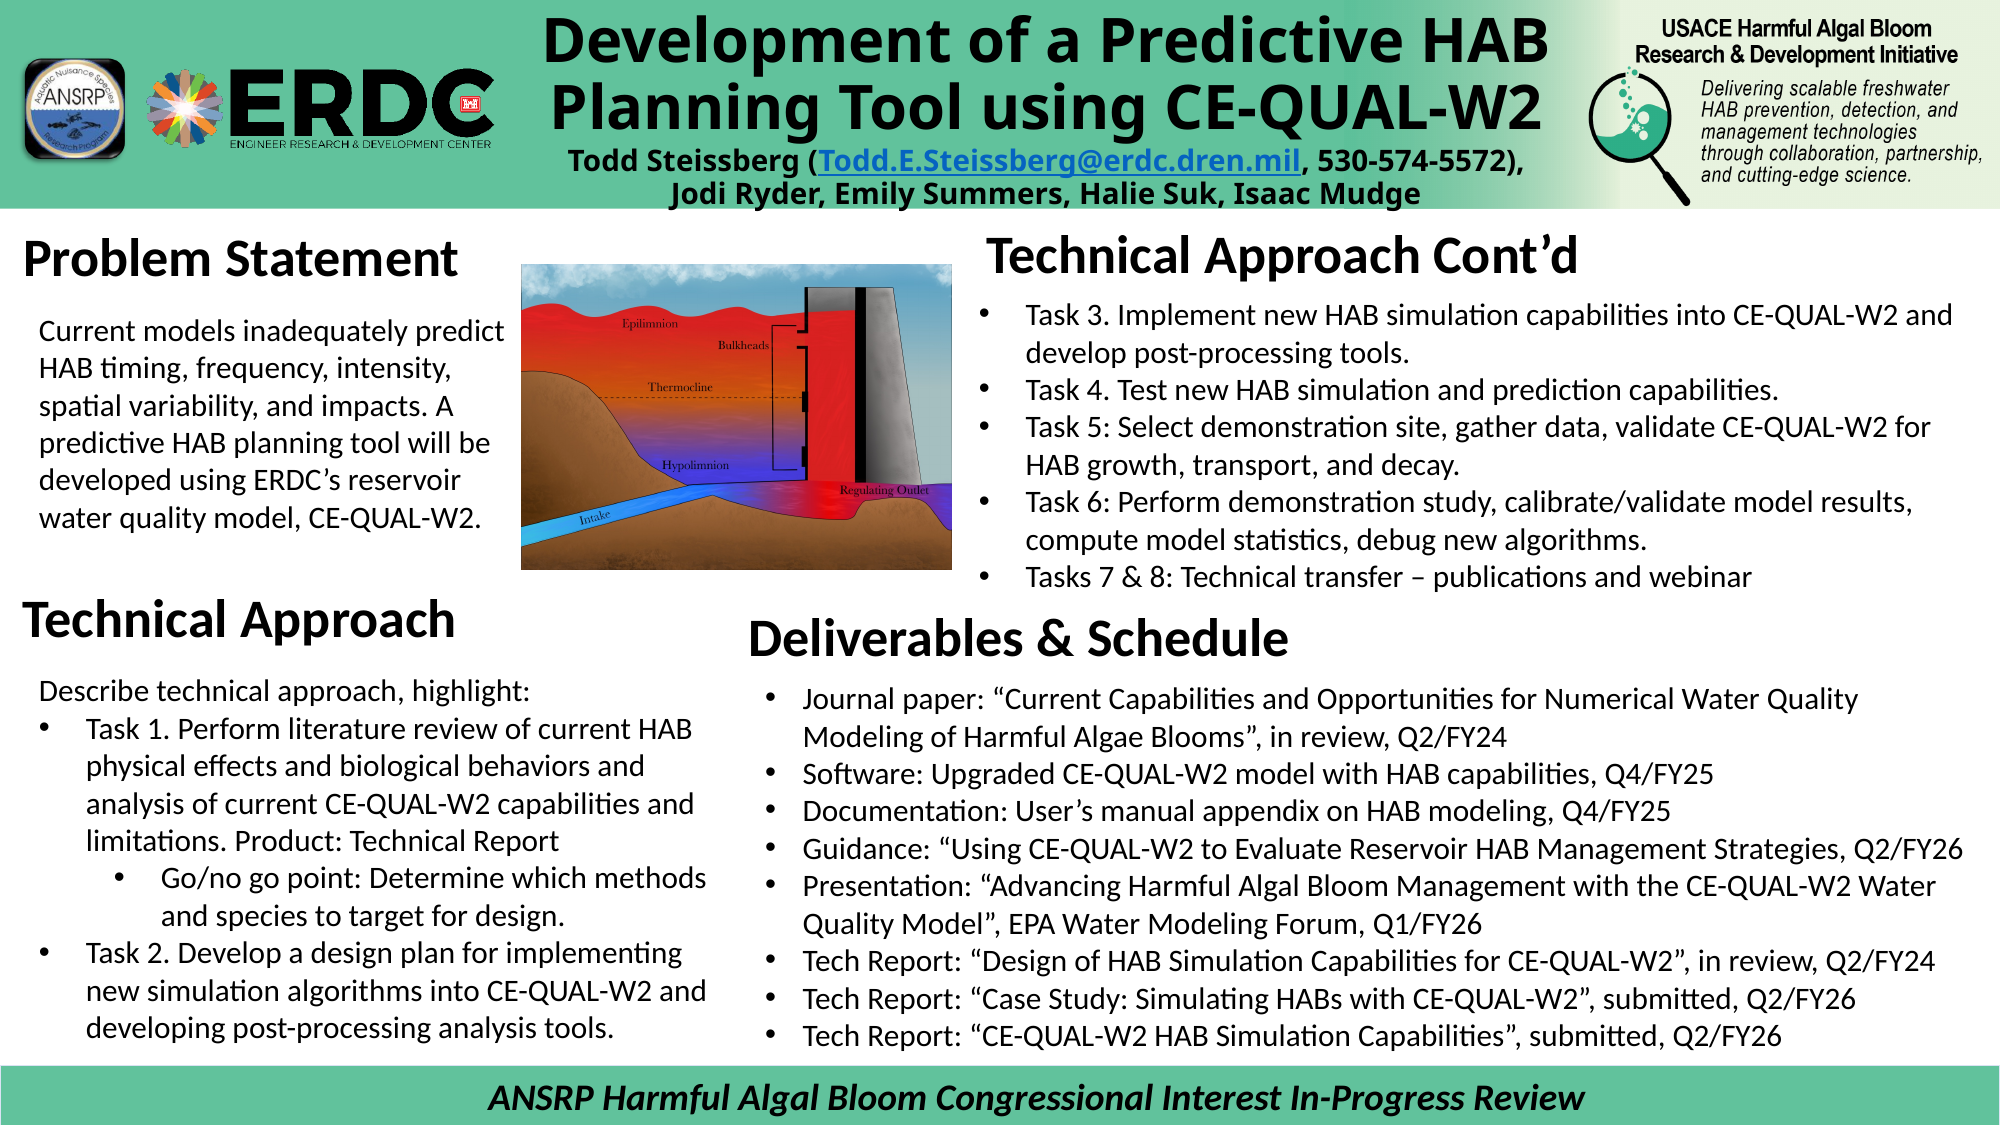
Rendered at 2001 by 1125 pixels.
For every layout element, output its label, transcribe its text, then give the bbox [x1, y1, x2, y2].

list Problem Statement [8, 657, 559, 875]
list Problem Statement [8, 221, 559, 583]
text_box [0, 0, 1344, 210]
text_box Task 3. Implement new HAB simulation capabilities into CE-QUAL-W2 and develop post-processing tools. Task 4. Test new HAB simulation and prediction capabilities. Task 5: Select demonstration site, gather data, validate CE-QUAL-W2 for HAB growth, transport, and decay. Task 6: Perform demonstration study, calibrate/validate model results, compute model statistics, debug new algorithms. Tasks 7 & 8: Technical transfer – publications and webinar [963, 287, 1988, 602]
text_box Current models inadequately predict HAB timing, frequency, intensity, spatial variability, and impacts. A predictive HAB planning tool will be developed using ERDC’s reservoir water quality model, CE-QUAL-W2. [24, 302, 521, 542]
text_box Technical Approach Cont’d [971, 219, 1681, 287]
picture [521, 264, 952, 570]
text_box Technical Approach [7, 583, 646, 657]
text_box ANSRP Harmful Algal Bloom Congressional Interest In-Progress Review [0, 1065, 2000, 1125]
text_box Describe technical approach, highlight: Task 1. Perform literature review of current HAB physical effects and biological behaviors and analysis of current CE-QUAL-W2 capabilities and limitations. Product: Technical Report Go/no go point: Determine which methods and species to target for design. Task 2. Develop a design plan for implementing new simulation algorithms into CE-QUAL-W2 and developing post-processing analysis tools. [24, 663, 725, 1053]
picture [15, 37, 524, 180]
text_box Journal paper: “Current Capabilities and Opportunities for Numerical Water Quality Modeling of Harmful Algae Blooms”, in review, Q2/FY24 Software: Upgraded CE-QUAL-W2 model with HAB capabilities, Q4/FY25 Documentation: User’s manual appendix on HAB modeling, Q4/FY25 Guidance: “Using CE-QUAL-W2 to Evaluate Reservoir HAB Management Strategies, Q2/FY26 Presentation: “Advancing Harmful Algal Bloom Management with the CE-QUAL-W2 Water Quality Model”, EPA Water Modeling Forum, Q1/FY26 Tech Report: “Design of HAB Simulation Capabilities for CE-QUAL-W2”, in review, Q2/FY24 Tech Report: “Case Study: Simulating HABs with CE-QUAL-W2”, submitted, Q2/FY26 Tech Report: “CE-QUAL-W2 HAB Simulation Capabilities”, submitted, Q2/FY26 [750, 670, 1988, 1061]
title Development of a Predictive HAB Planning Tool using CE-QUAL-W2 Todd Steissberg (Todd.E.Steissberg@erdc.dren.mil, 530-574-5572), Jodi Ryder, Emily Summers, Halie Suk, Isaac Mudge [523, 1, 1569, 220]
picture [1344, 0, 2000, 209]
text_box Deliverables & Schedule [733, 602, 1443, 676]
